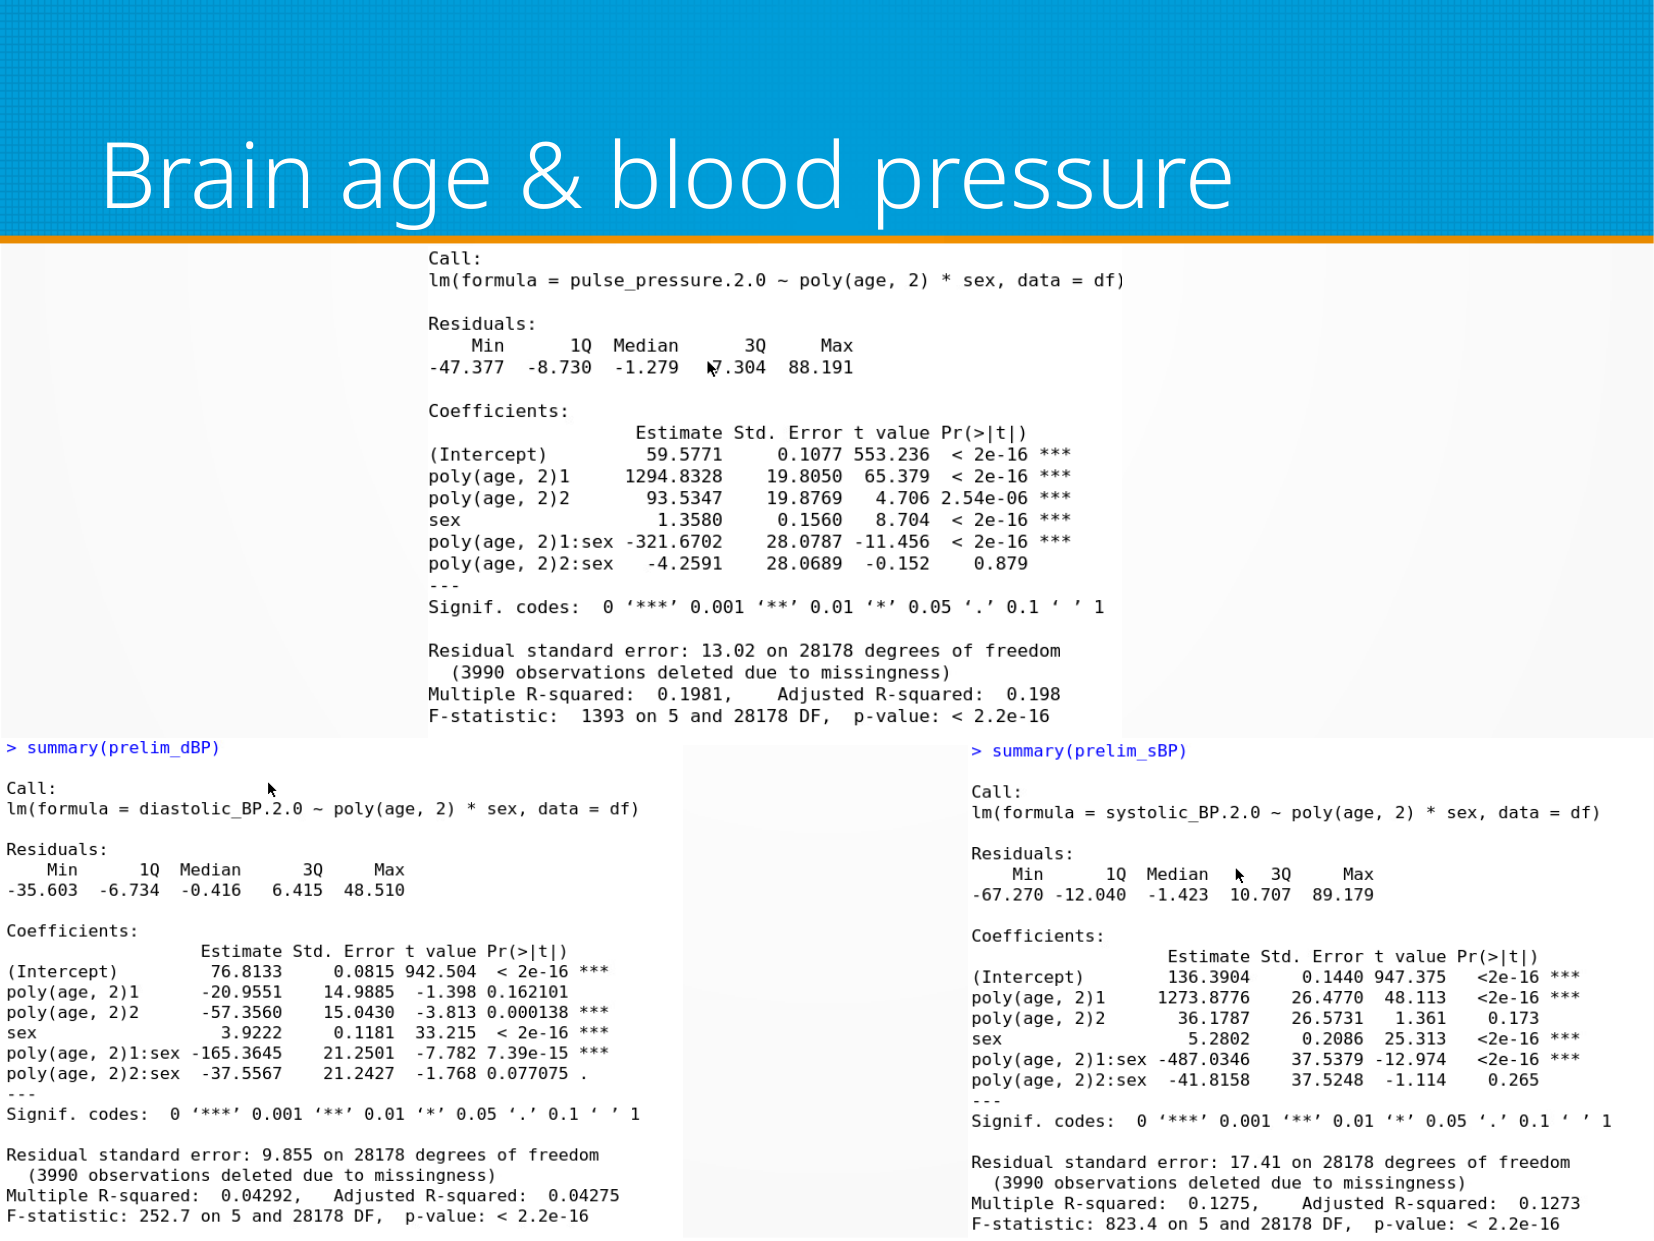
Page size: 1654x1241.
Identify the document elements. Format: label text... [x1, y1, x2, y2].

picture [0, 236, 1654, 1241]
title Brain age & blood pressure [98, 19, 1654, 227]
